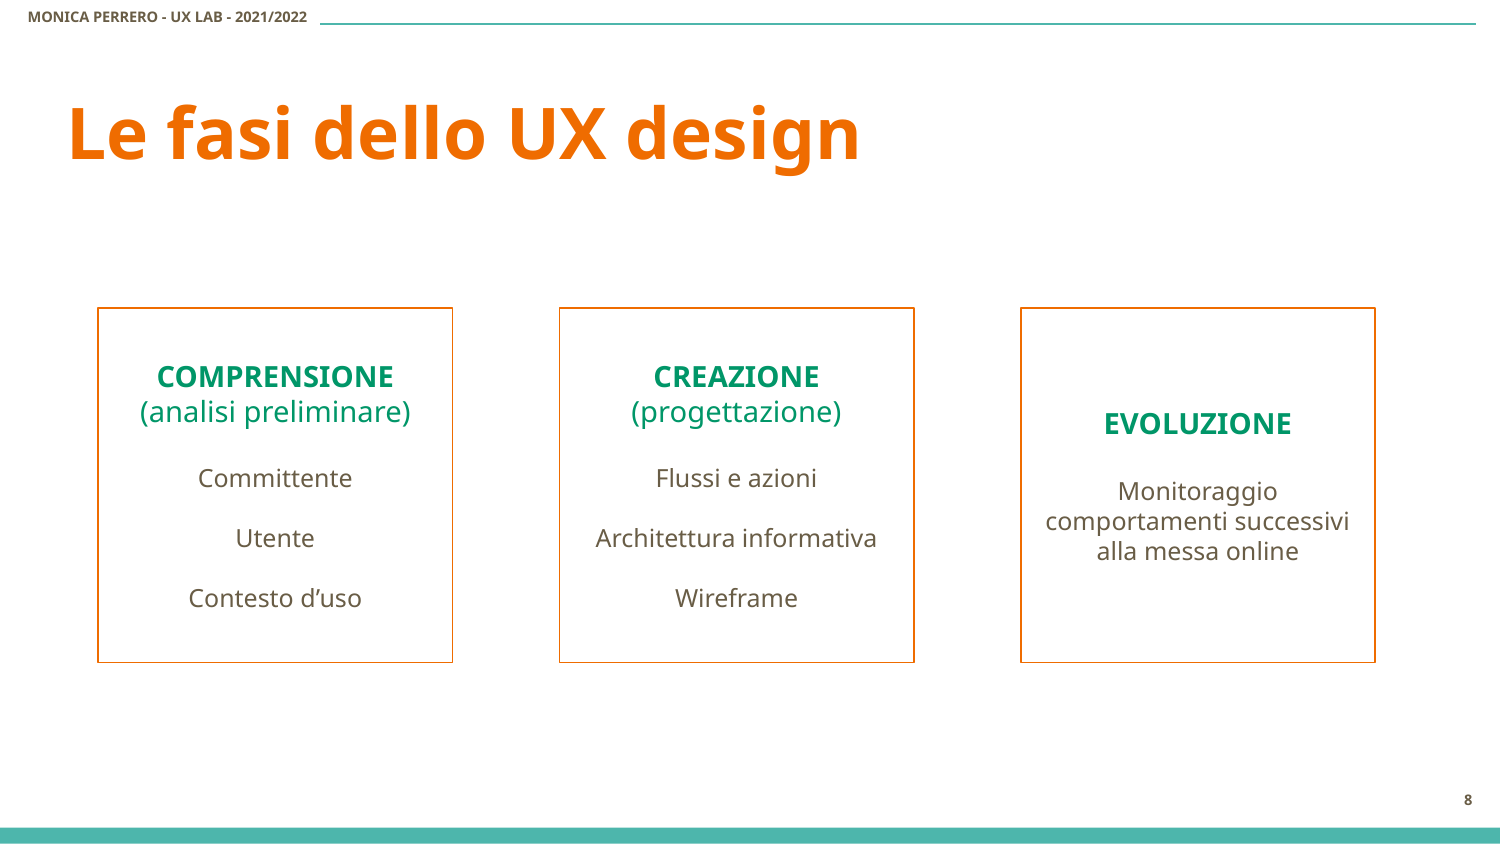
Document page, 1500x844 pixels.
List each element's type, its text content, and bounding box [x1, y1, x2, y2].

text_box COMPRENSIONE (analisi preliminare) Committente Utente Contesto d’uso [98, 308, 453, 663]
title Le fasi dello UX design [51, 72, 1449, 189]
text_box EVOLUZIONE Monitoraggio comportamenti successivi alla messa online [1020, 308, 1376, 663]
text_box CREAZIONE (progettazione) Flussi e azioni Architettura informativa Wireframe [559, 308, 914, 663]
slide_number ‹#› [1397, 768, 1488, 834]
